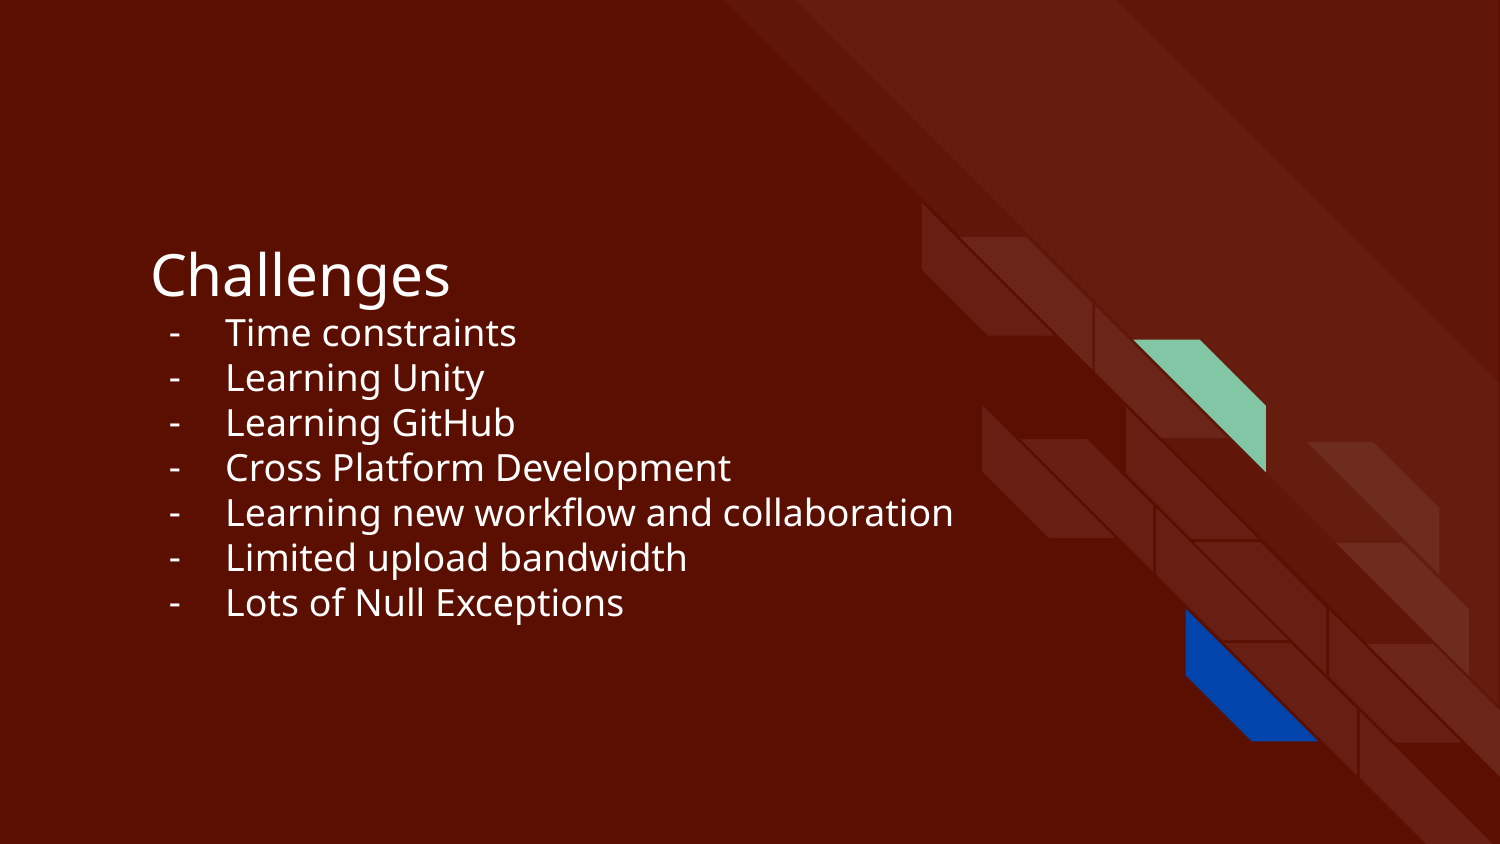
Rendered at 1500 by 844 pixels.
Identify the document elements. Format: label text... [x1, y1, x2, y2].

title Challenges Time constraints Learning Unity Learning GitHub Cross Platform Development Learning new workflow and collaboration Limited upload bandwidth Lots of Null Exceptions [135, 142, 1047, 720]
